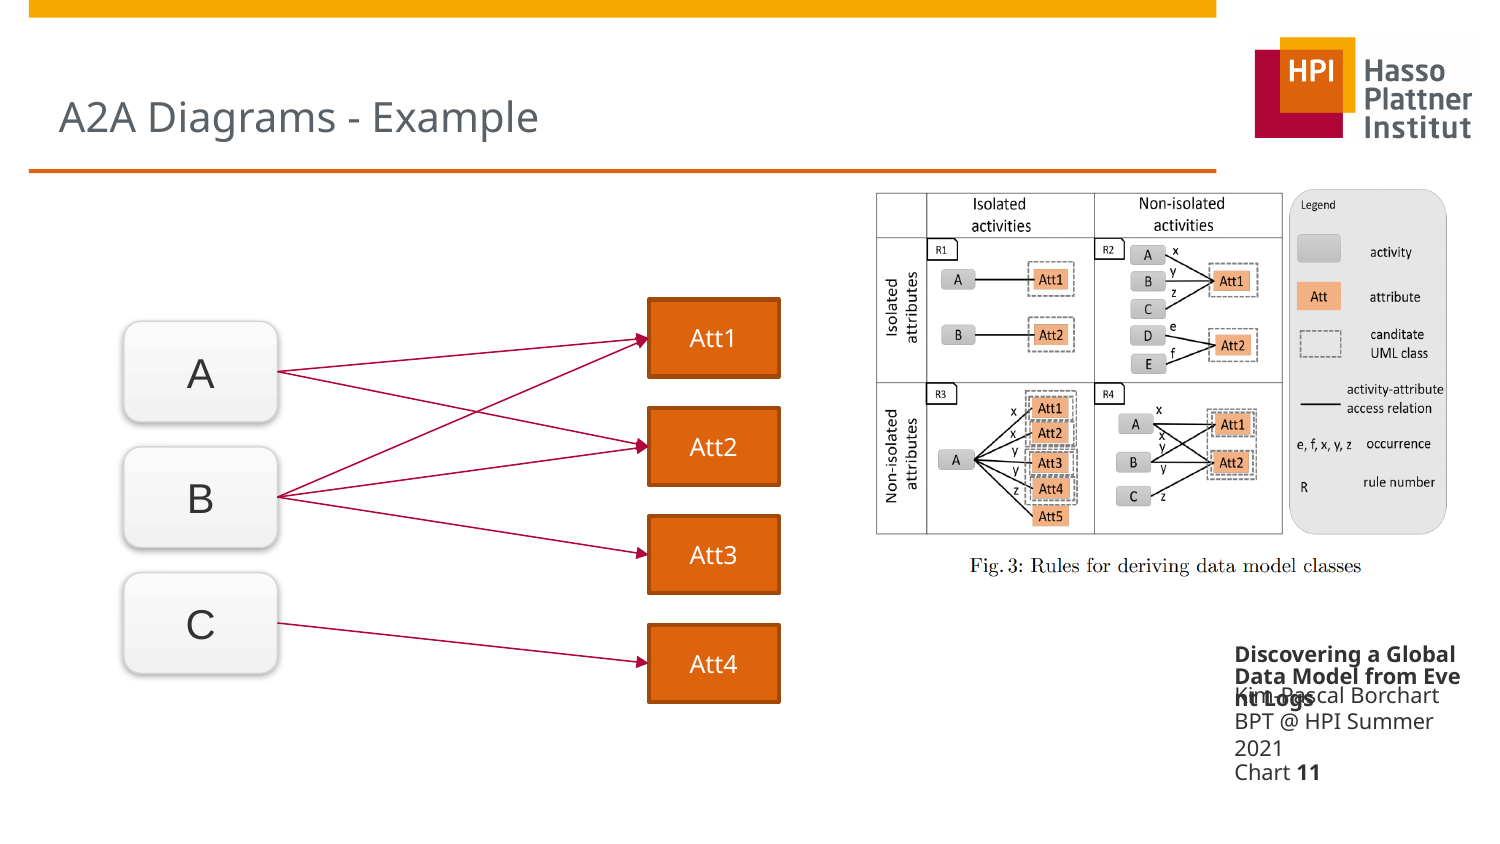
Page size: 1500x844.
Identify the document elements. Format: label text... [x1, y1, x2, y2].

picture [867, 178, 1457, 586]
picture [1252, 33, 1477, 142]
slide_number Chart 11 [1216, 758, 1471, 788]
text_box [123, 299, 779, 702]
title A2A Diagrams - Example [58, 17, 1187, 170]
footer Discovering a Global Data Model from Event Logs [1216, 584, 1471, 670]
slide_number Kim-Pascal Borchart BPT @ HPI Summer 2021 [1216, 681, 1471, 758]
